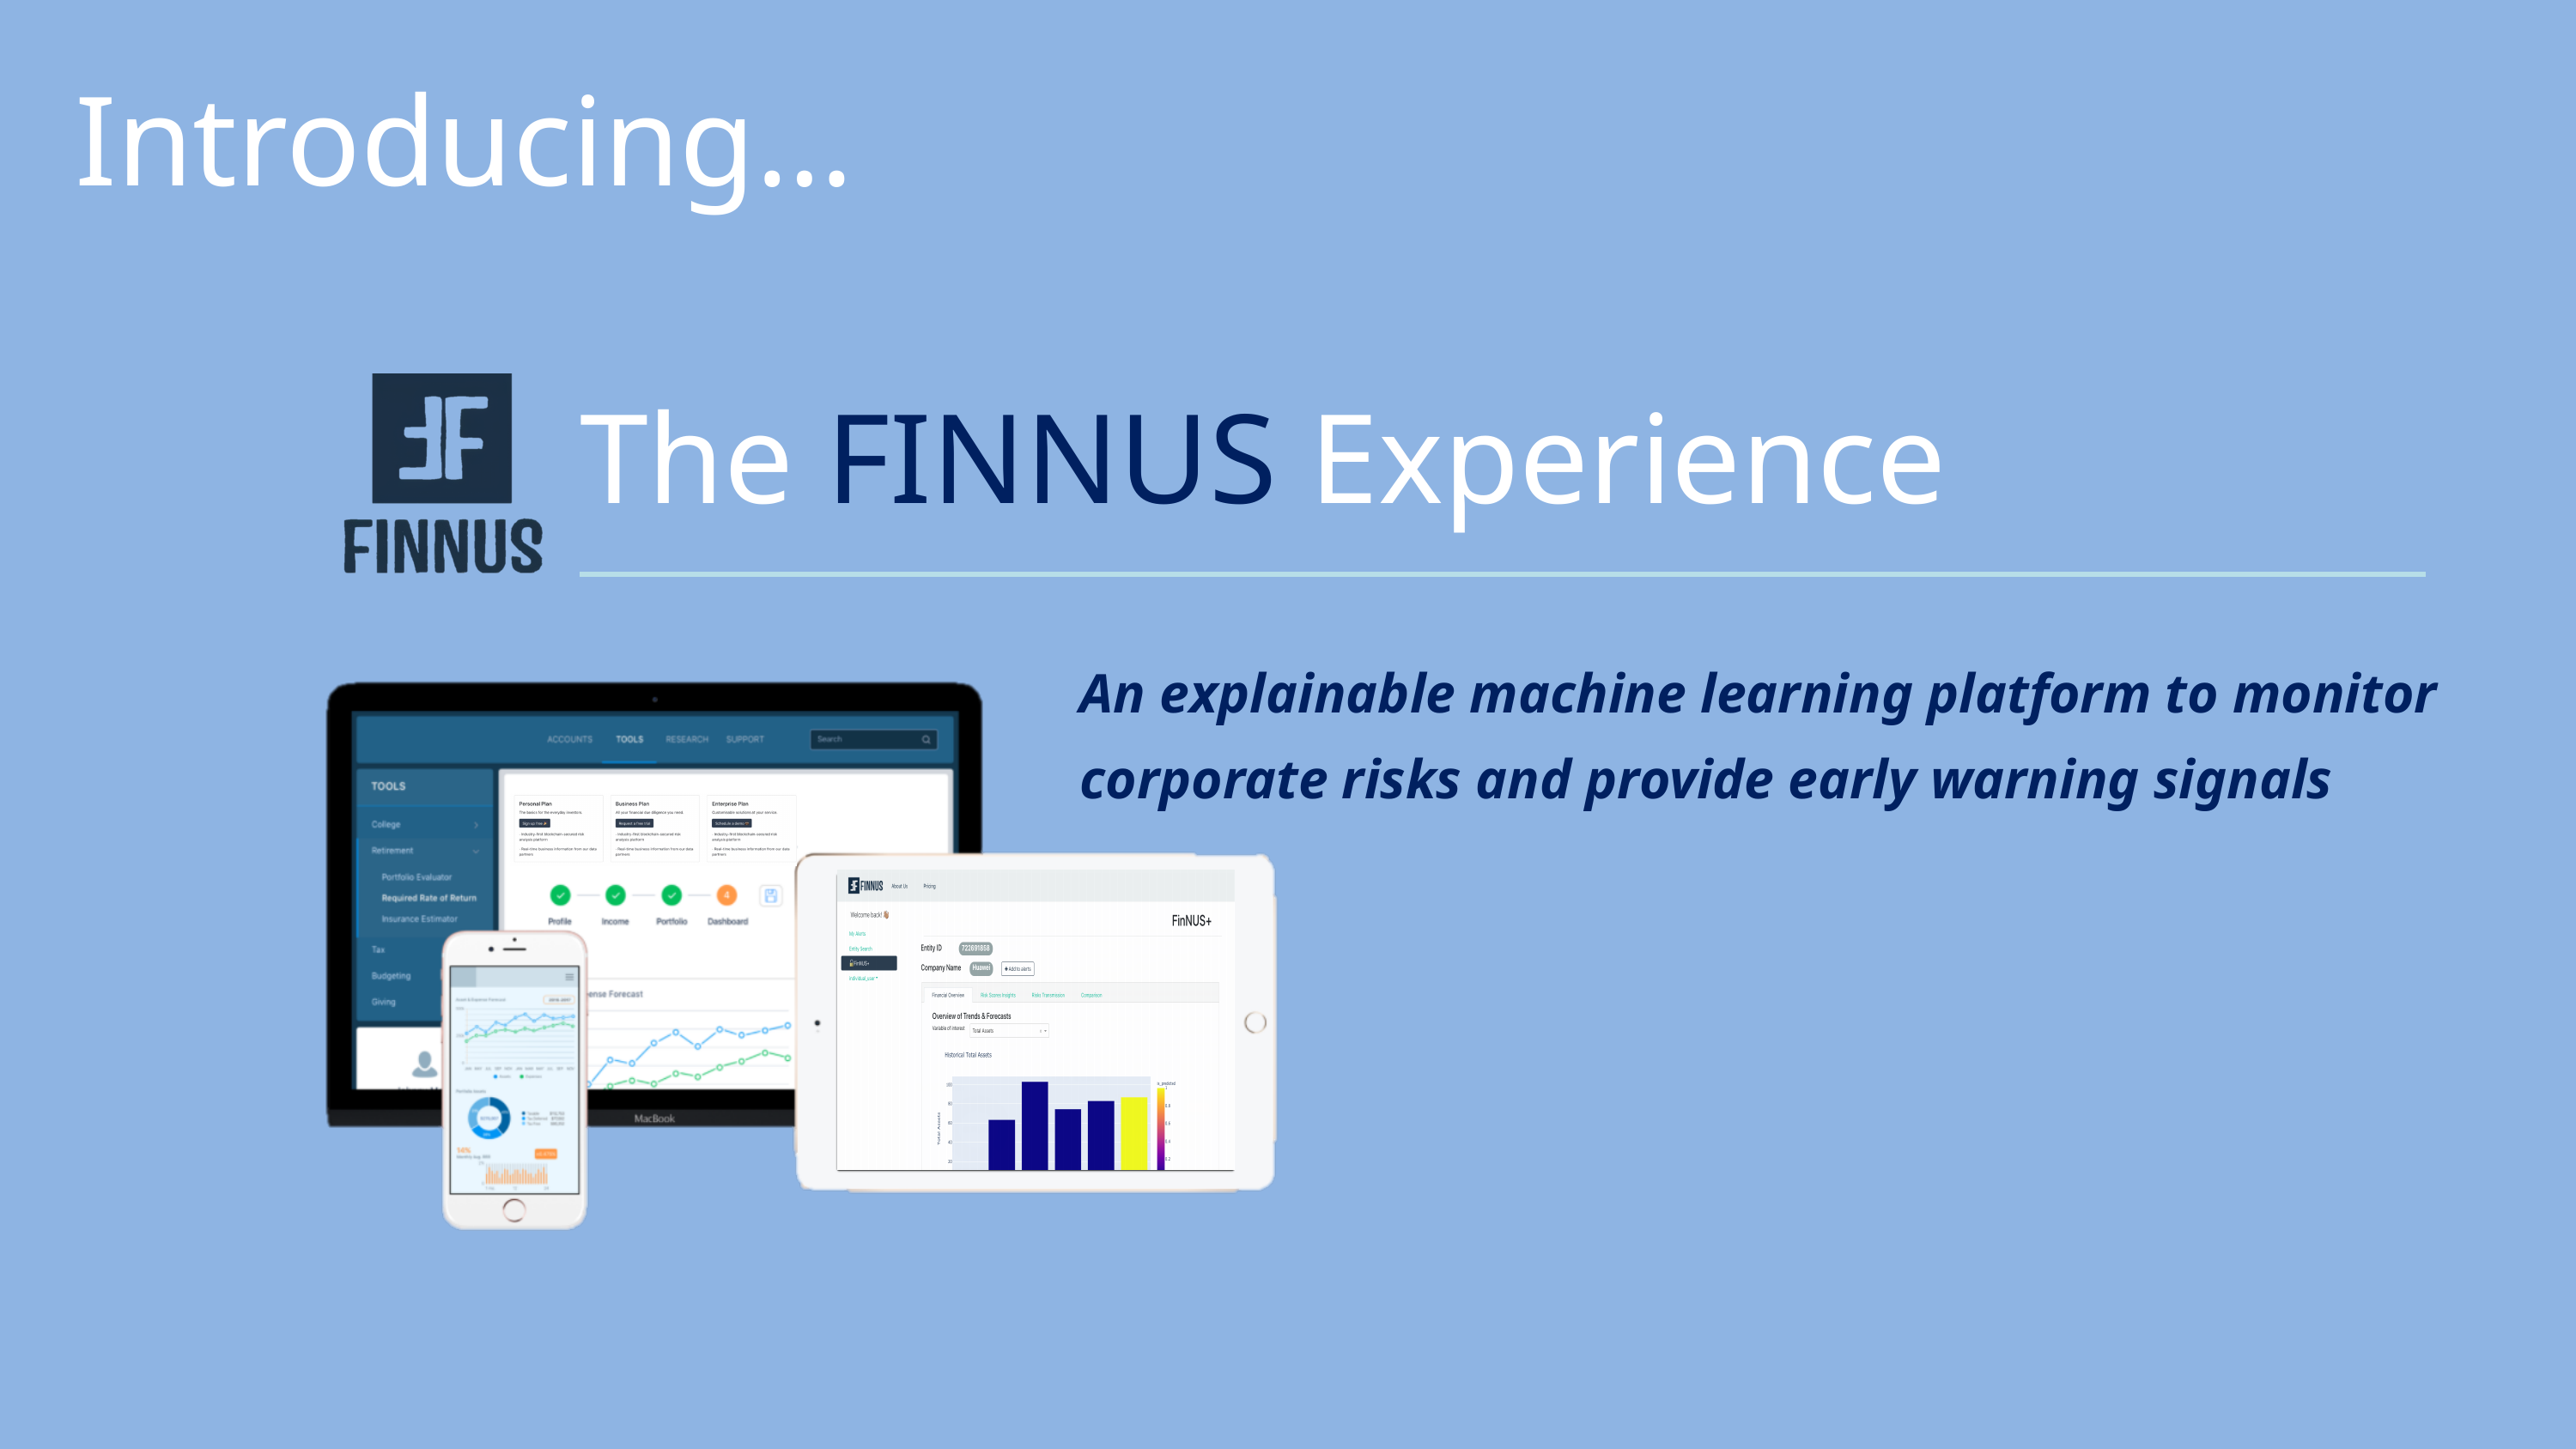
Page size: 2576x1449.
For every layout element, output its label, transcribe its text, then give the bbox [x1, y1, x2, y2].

picture [317, 367, 562, 575]
picture [246, 659, 1289, 1239]
text_box Introducing… [75, 62, 1796, 210]
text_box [440, 379, 2576, 803]
